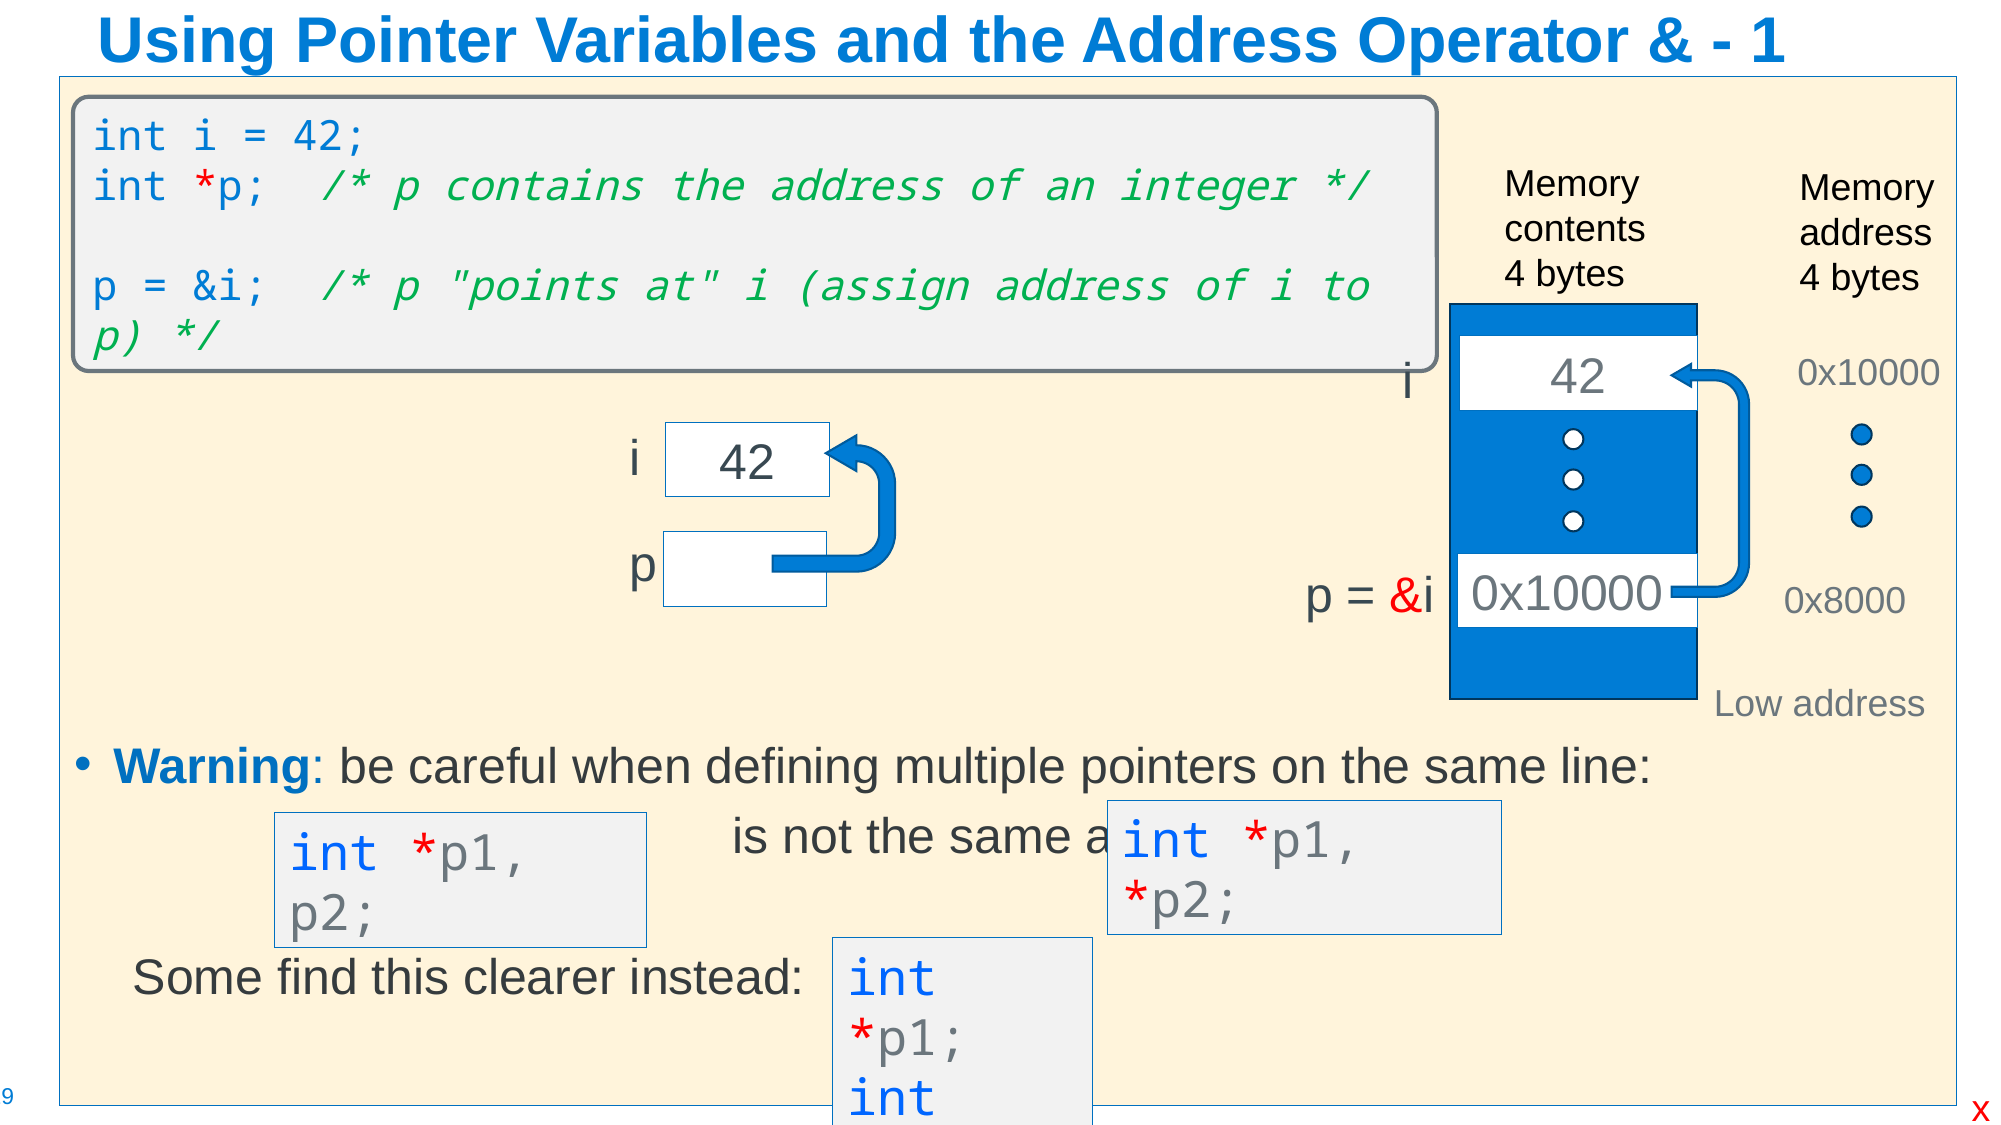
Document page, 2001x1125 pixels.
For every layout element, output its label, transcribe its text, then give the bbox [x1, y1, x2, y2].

text_box [1850, 463, 1873, 486]
text_box 0x10000 [1782, 340, 1956, 401]
text_box p = &i [1290, 554, 1450, 630]
text_box [1562, 468, 1585, 491]
text_box Memory contents 4 bytes [1489, 151, 1666, 302]
text_box [1669, 362, 1751, 598]
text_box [274, 800, 1502, 889]
text_box [1562, 428, 1585, 451]
title Using Pointer Variables and the Address Operator & - 1 [82, 19, 1808, 76]
text_box Low address [1699, 671, 1941, 732]
text_box i [1387, 341, 1429, 416]
text_box Memory address 4 bytes [1784, 155, 1960, 306]
text_box [1850, 505, 1873, 528]
text_box int *p1; int *p2; [832, 937, 1093, 1125]
text_box 0x10000 [1457, 553, 1698, 628]
text_box 42 [1459, 335, 1698, 411]
text_box x [1956, 1076, 2000, 1125]
text_box [1850, 423, 1873, 446]
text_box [614, 418, 896, 607]
text_box int i = 42; int *p; /* p contains the address of an integer */ p = &i; /* p "points at" i (assign address of i to p) */ [72, 96, 1437, 372]
text_box [1449, 303, 1698, 700]
list Warning: be careful when defining multiple pointers on the same line: is not the same as: Some find this clearer instead: [59, 76, 1957, 1106]
text_box [1562, 510, 1585, 533]
text_box 0x8000 [1769, 568, 1922, 629]
